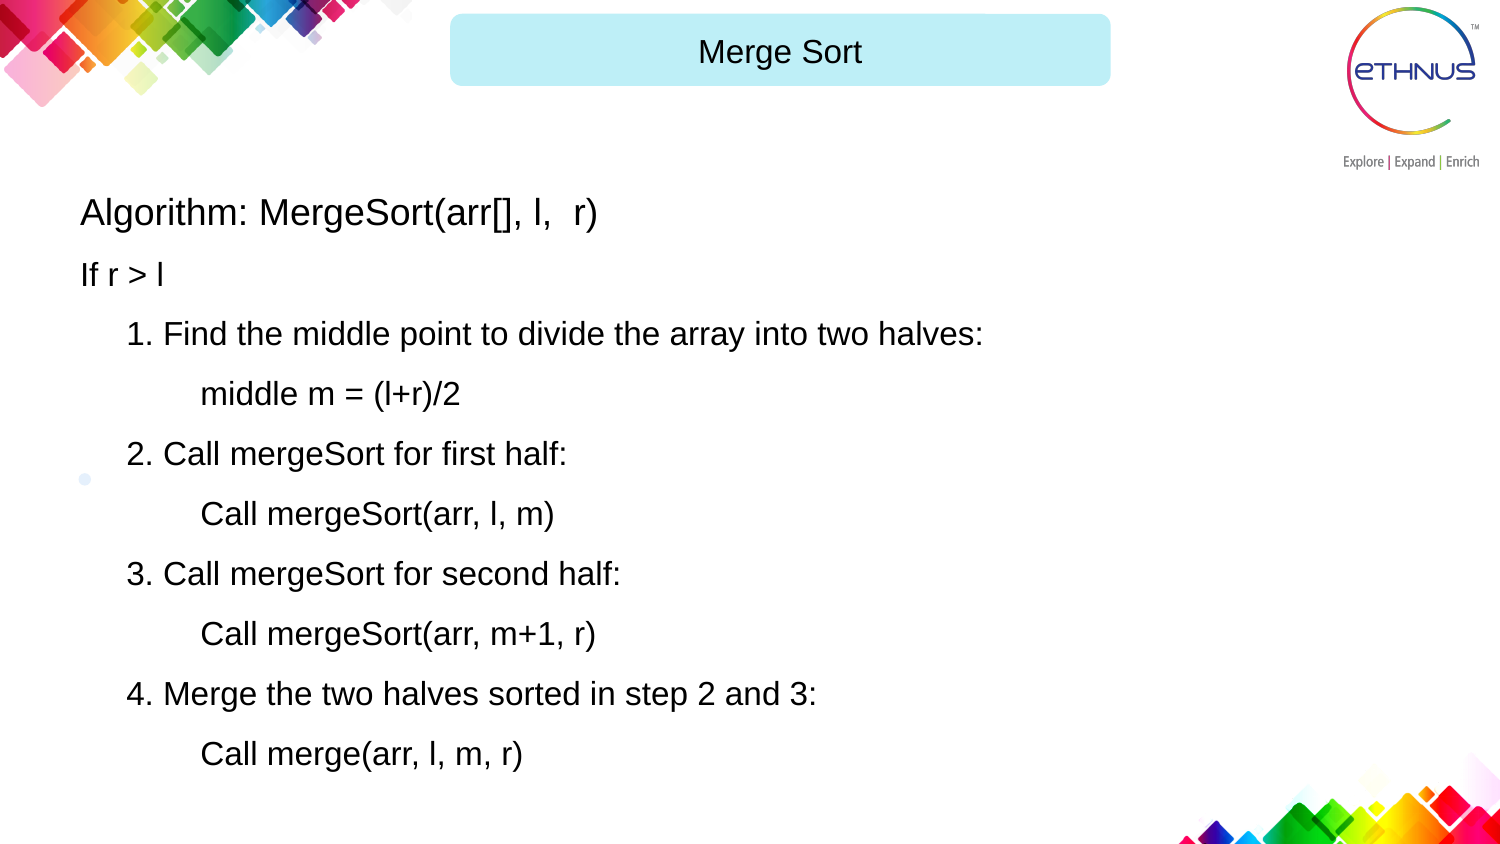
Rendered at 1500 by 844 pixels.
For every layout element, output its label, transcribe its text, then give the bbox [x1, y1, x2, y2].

picture [0, 0, 412, 107]
text_box Algorithm: MergeSort(arr[], l, r) If r > l 1. Find the middle point to divide the array into two halves: middle m = (l+r)/2 2. Call mergeSort for first half: Call mergeSort(arr, l, m) 3. Call mergeSort for second half: Call mergeSort(arr, m+1, r) 4. Merge the two halves sorted in step 2 and 3: Call merge(arr, l, m, r) [46, 150, 1500, 735]
text_box Merge Sort [450, 13, 1111, 86]
picture [1344, 7, 1479, 150]
picture [1110, 752, 1500, 844]
